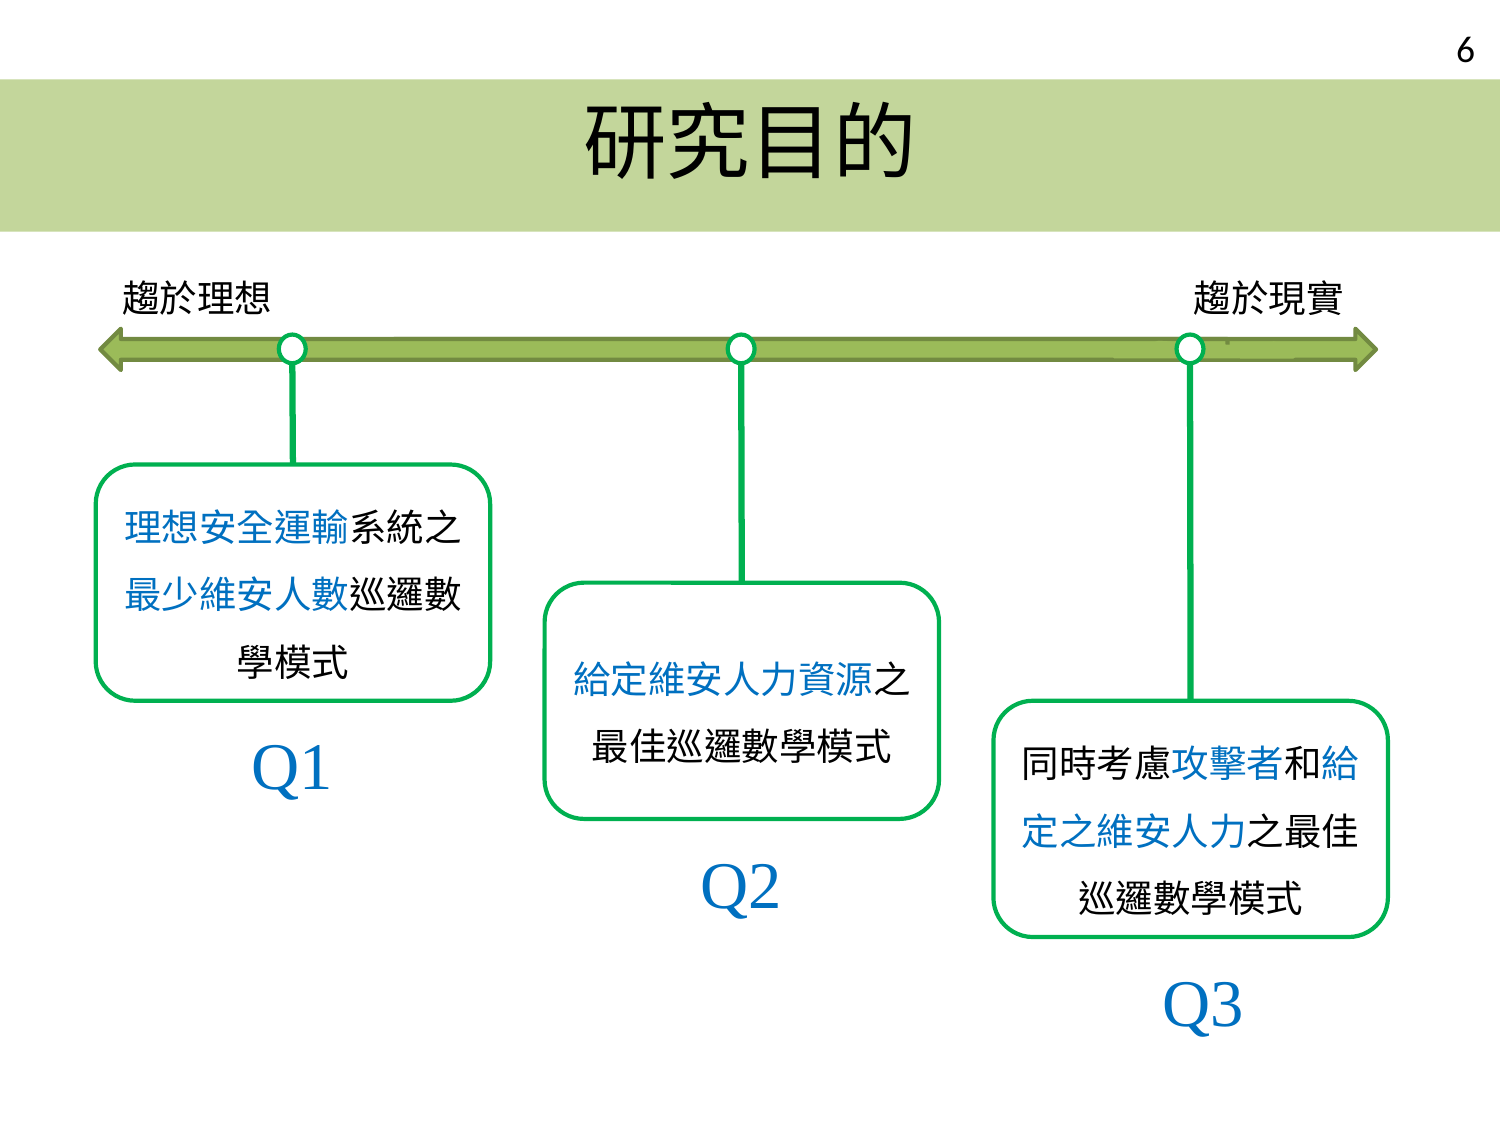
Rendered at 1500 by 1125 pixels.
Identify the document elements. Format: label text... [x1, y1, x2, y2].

title 研究目的 [75, 45, 1425, 233]
text_box Q3 [1147, 952, 1260, 1047]
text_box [95, 266, 1389, 938]
